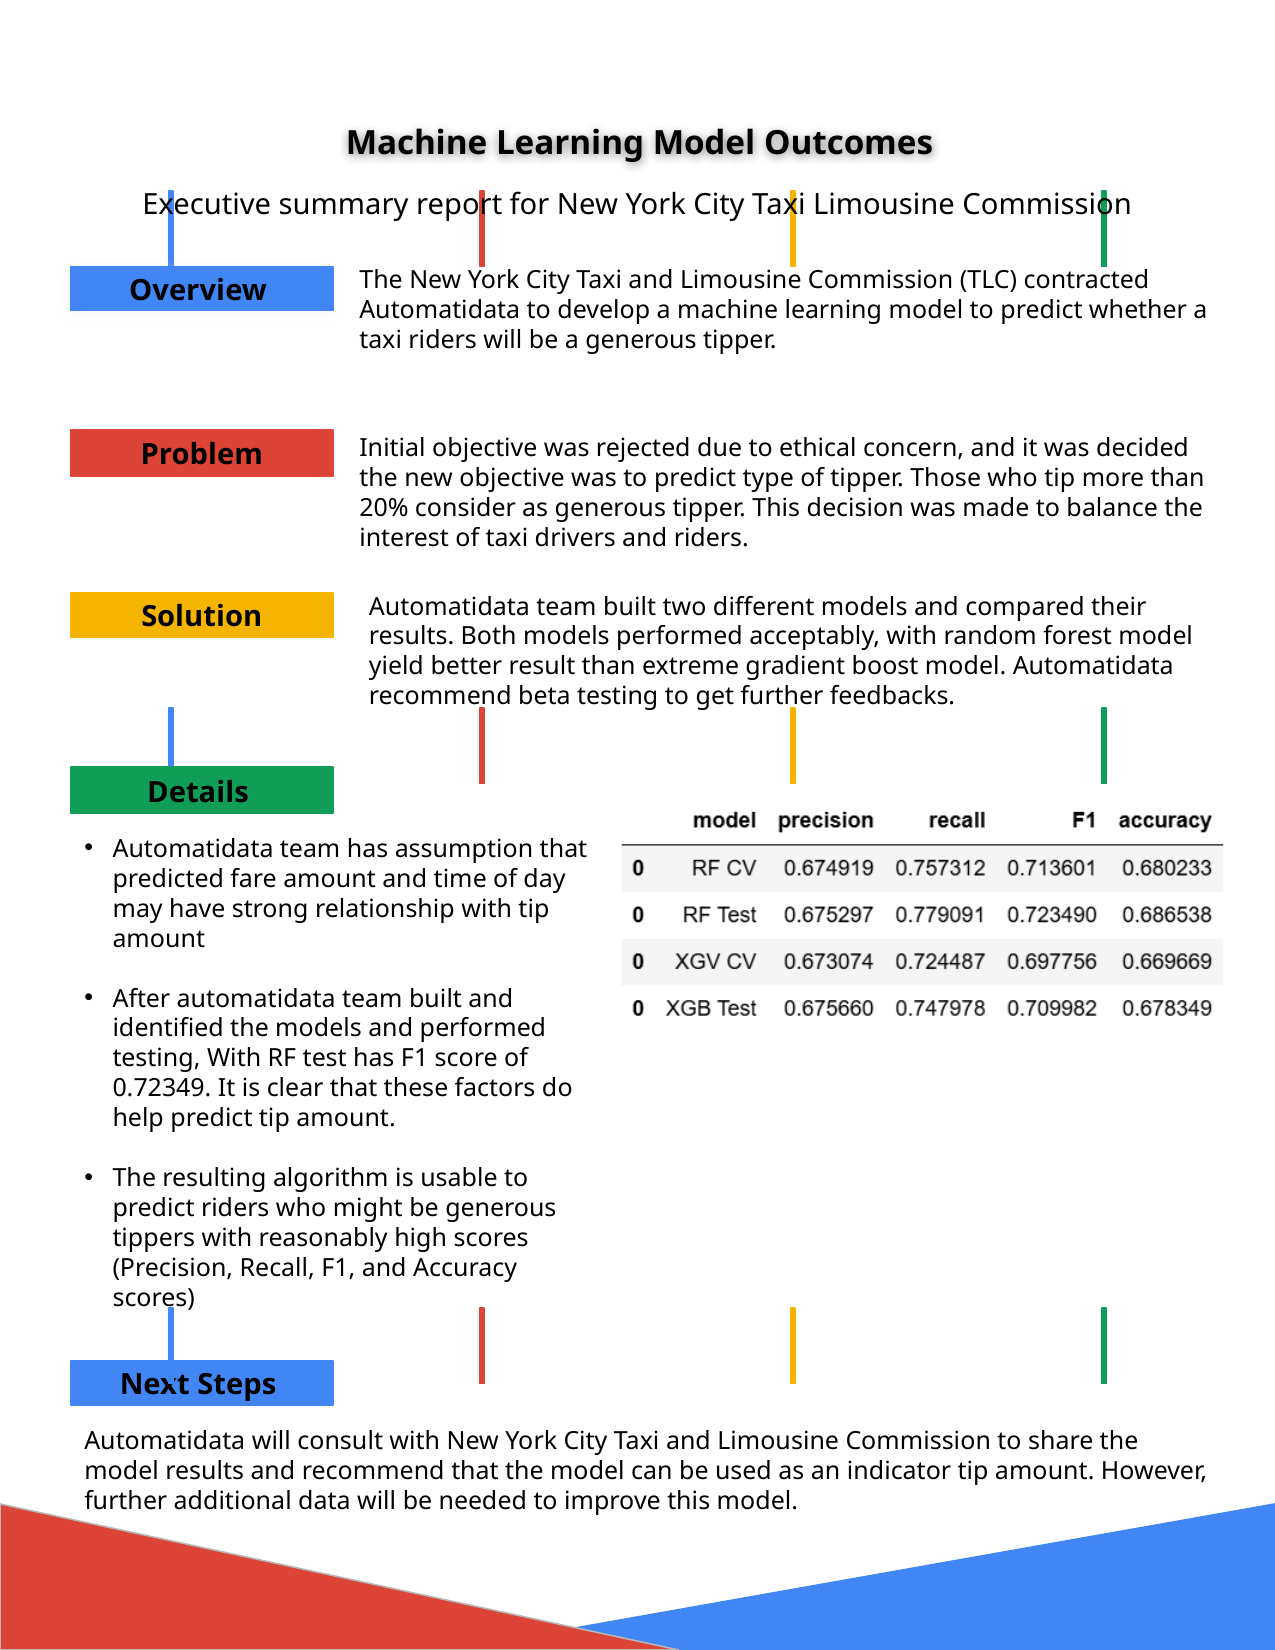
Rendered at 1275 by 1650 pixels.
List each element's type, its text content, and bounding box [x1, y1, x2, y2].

text_box Automatidata team built two different models and compared their results. Both models performed acceptably, with random forest model yield better result than extreme gradient boost model. Automatidata recommend beta testing to get further feedbacks. [354, 582, 1244, 718]
text_box Automatidata team has assumption that predicted fare amount and time of day may have strong relationship with tip amount After automatidata team built and identified the models and performed testing, With RF test has F1 score of 0.72349. It is clear that these factors do help predict tip amount. The resulting algorithm is usable to predict riders who might be generous tippers with reasonably high scores (Precision, Recall, F1, and Accuracy scores) [69, 824, 612, 1319]
text_box Automatidata will consult with New York City Taxi and Limousine Commission to share the model results and recommend that the model can be used as an indicator tip amount. However, further additional data will be needed to improve this model. [69, 1417, 1233, 1522]
text_box The New York City Taxi and Limousine Commission (TLC) contracted Automatidata to develop a machine learning model to predict whether a taxi riders will be a generous tipper. [344, 256, 1244, 362]
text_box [30, 108, 1250, 236]
text_box Initial objective was rejected due to ethical concern, and it was decided the new objective was to predict type of tipper. Those who tip more than 20% consider as generous tipper. This decision was made to balance the interest of taxi drivers and riders. [344, 423, 1244, 559]
picture [611, 794, 1234, 1047]
